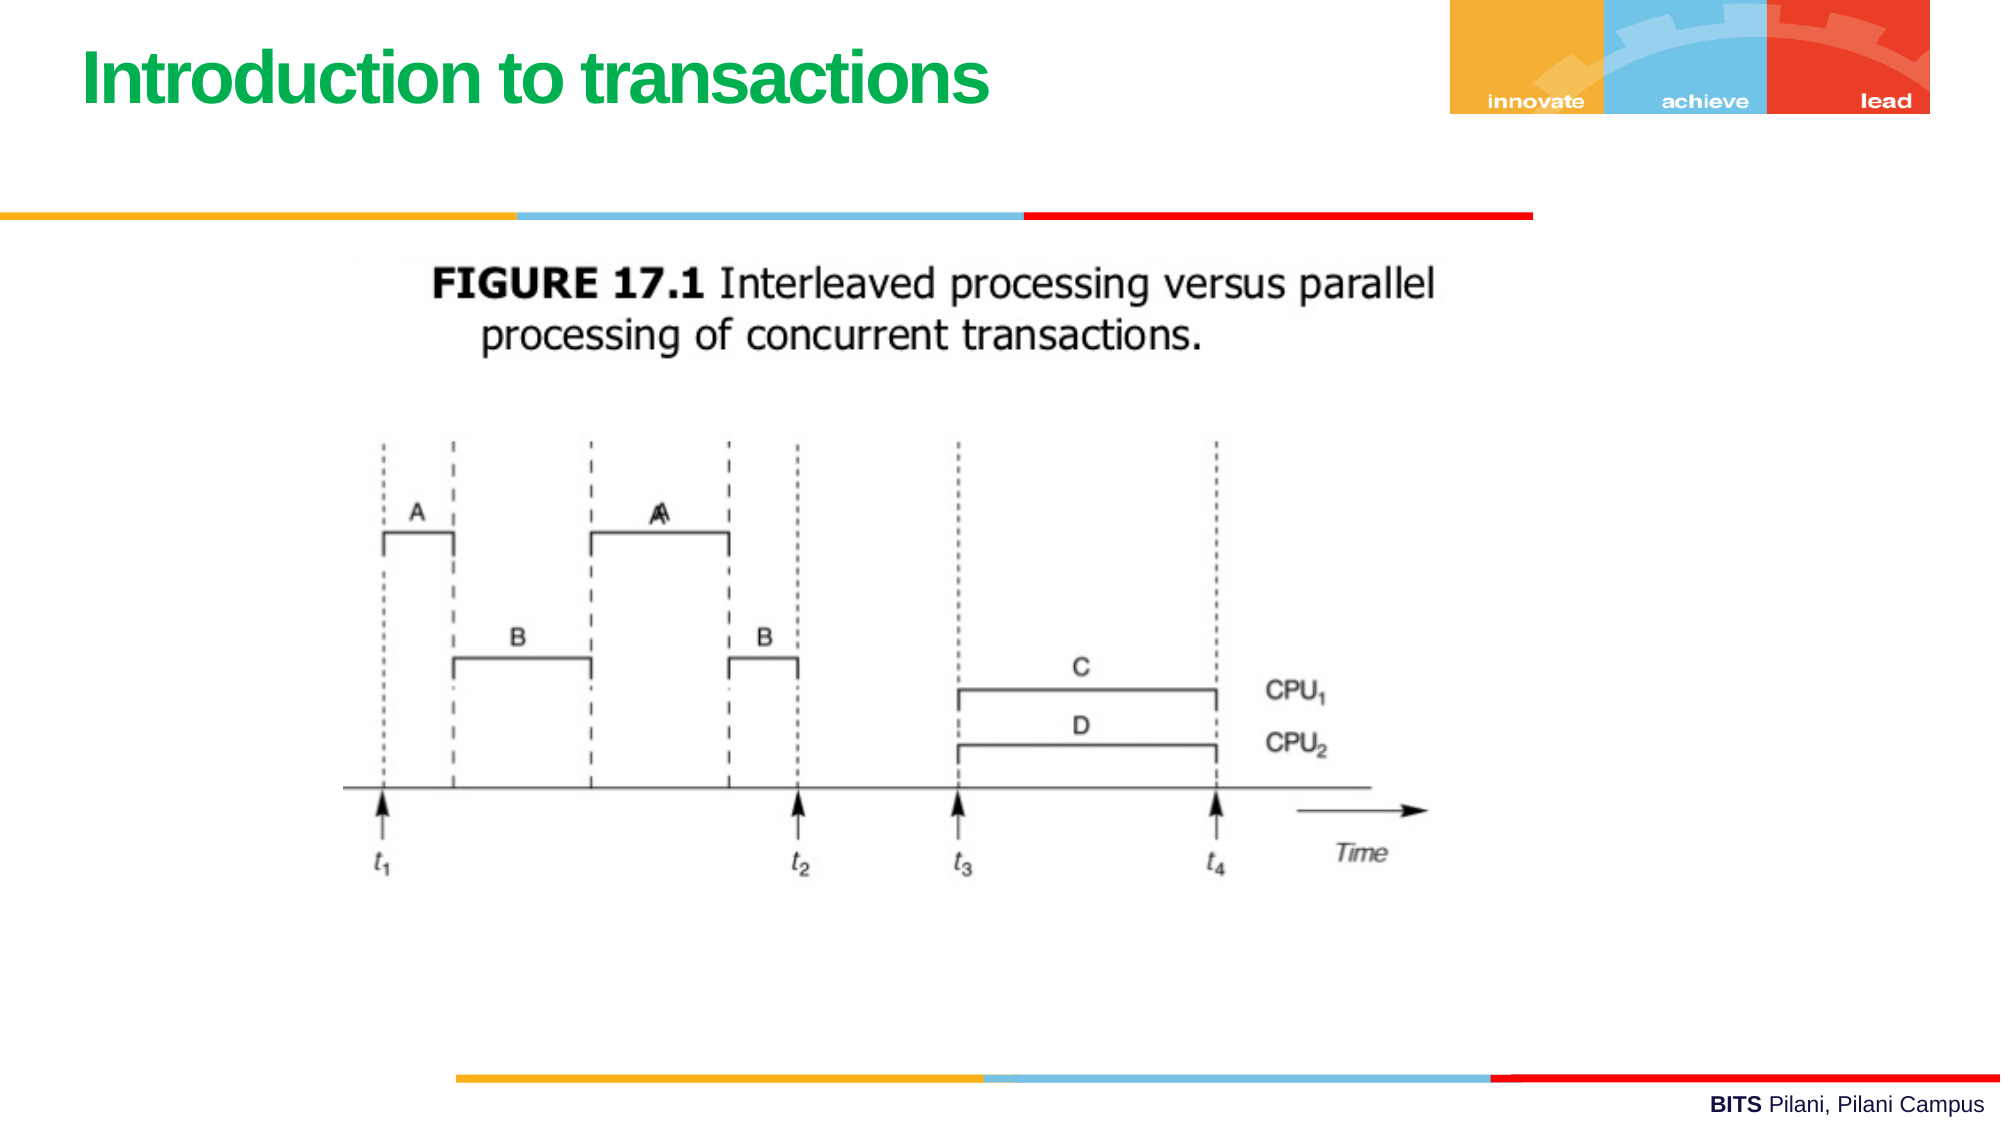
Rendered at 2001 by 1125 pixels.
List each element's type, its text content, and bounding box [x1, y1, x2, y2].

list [343, 255, 1460, 902]
picture [1449, 0, 1930, 114]
list Introduction to transactions [66, 24, 1450, 213]
